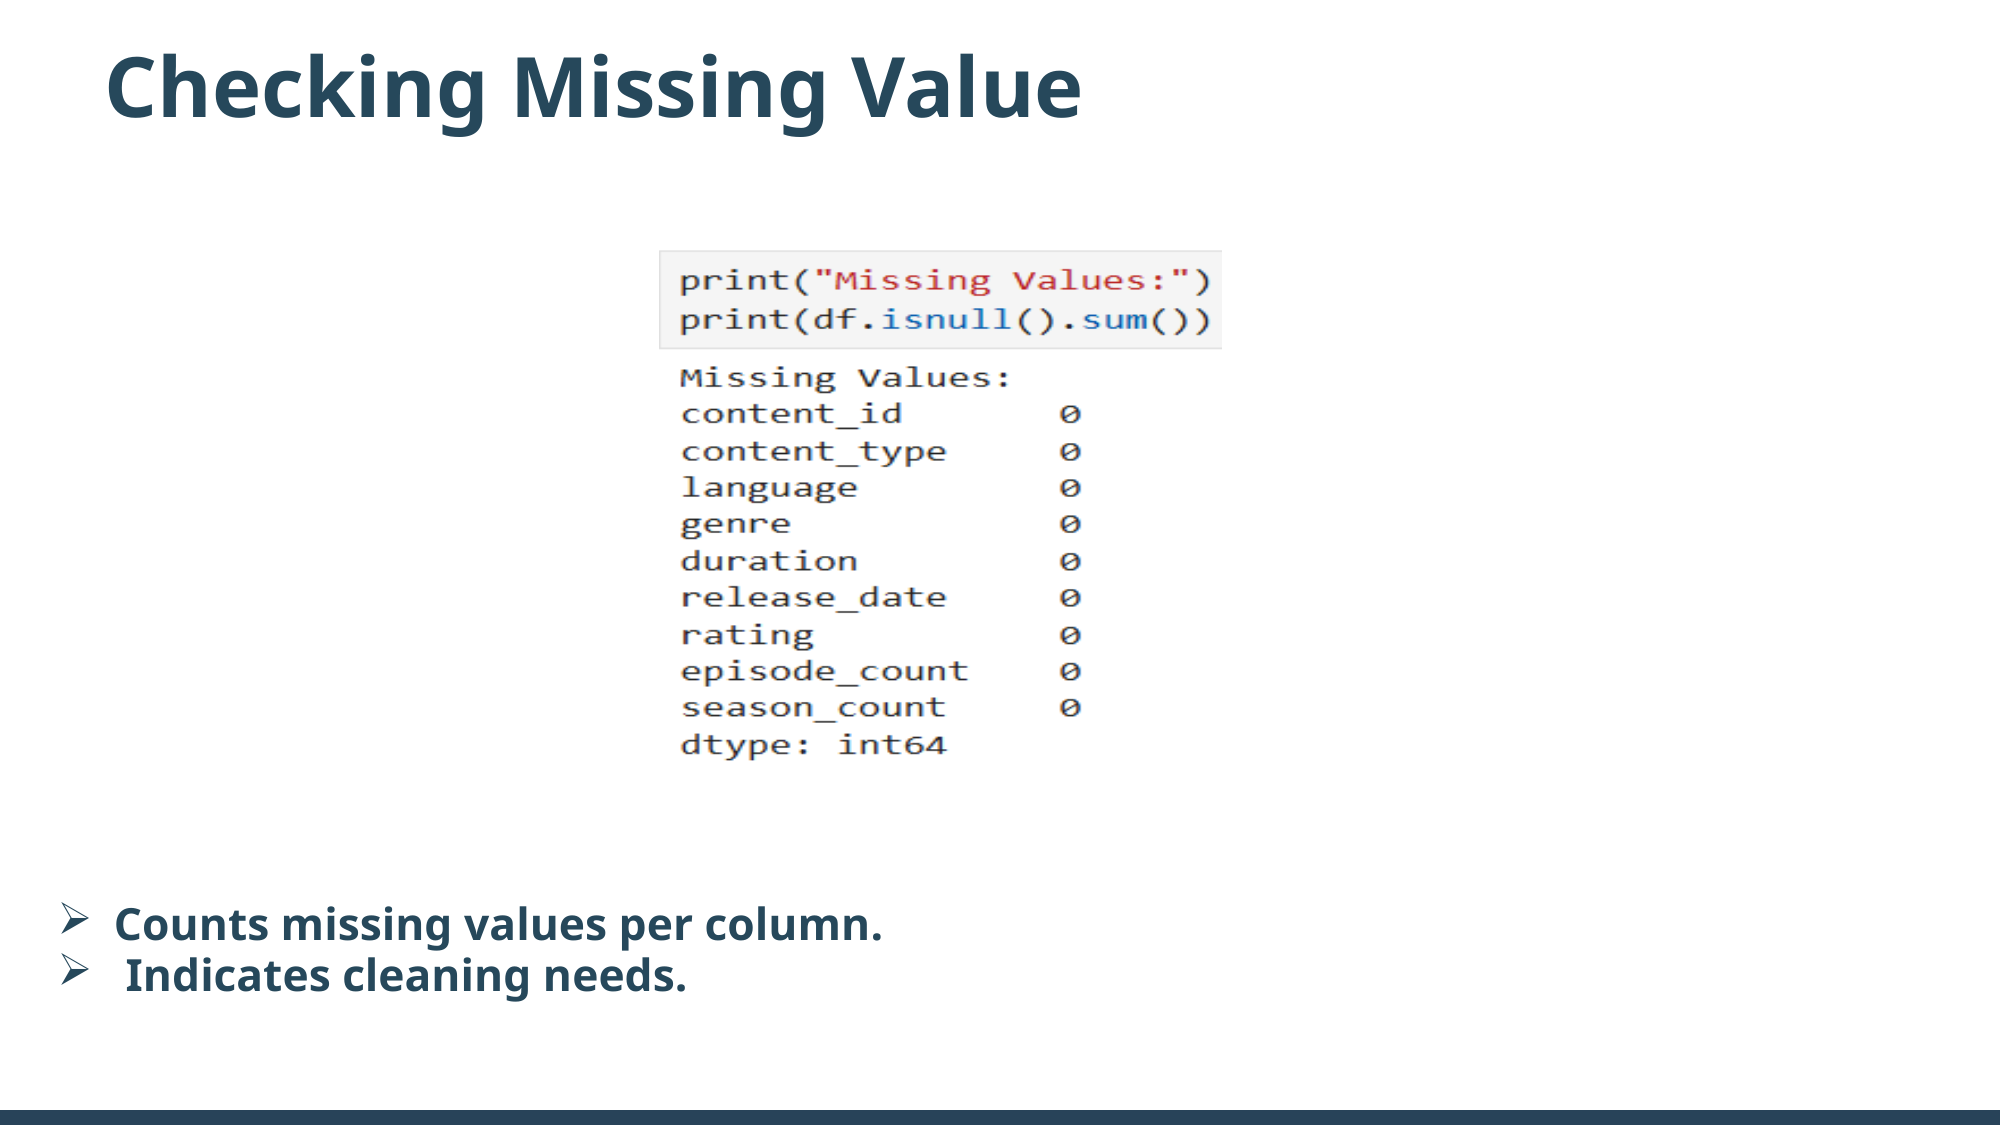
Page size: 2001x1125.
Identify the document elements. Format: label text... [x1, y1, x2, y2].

text_box Counts missing values per column. Indicates cleaning needs. [42, 891, 900, 1010]
text_box Checking Missing Value [104, 40, 1377, 138]
picture [659, 249, 1222, 770]
